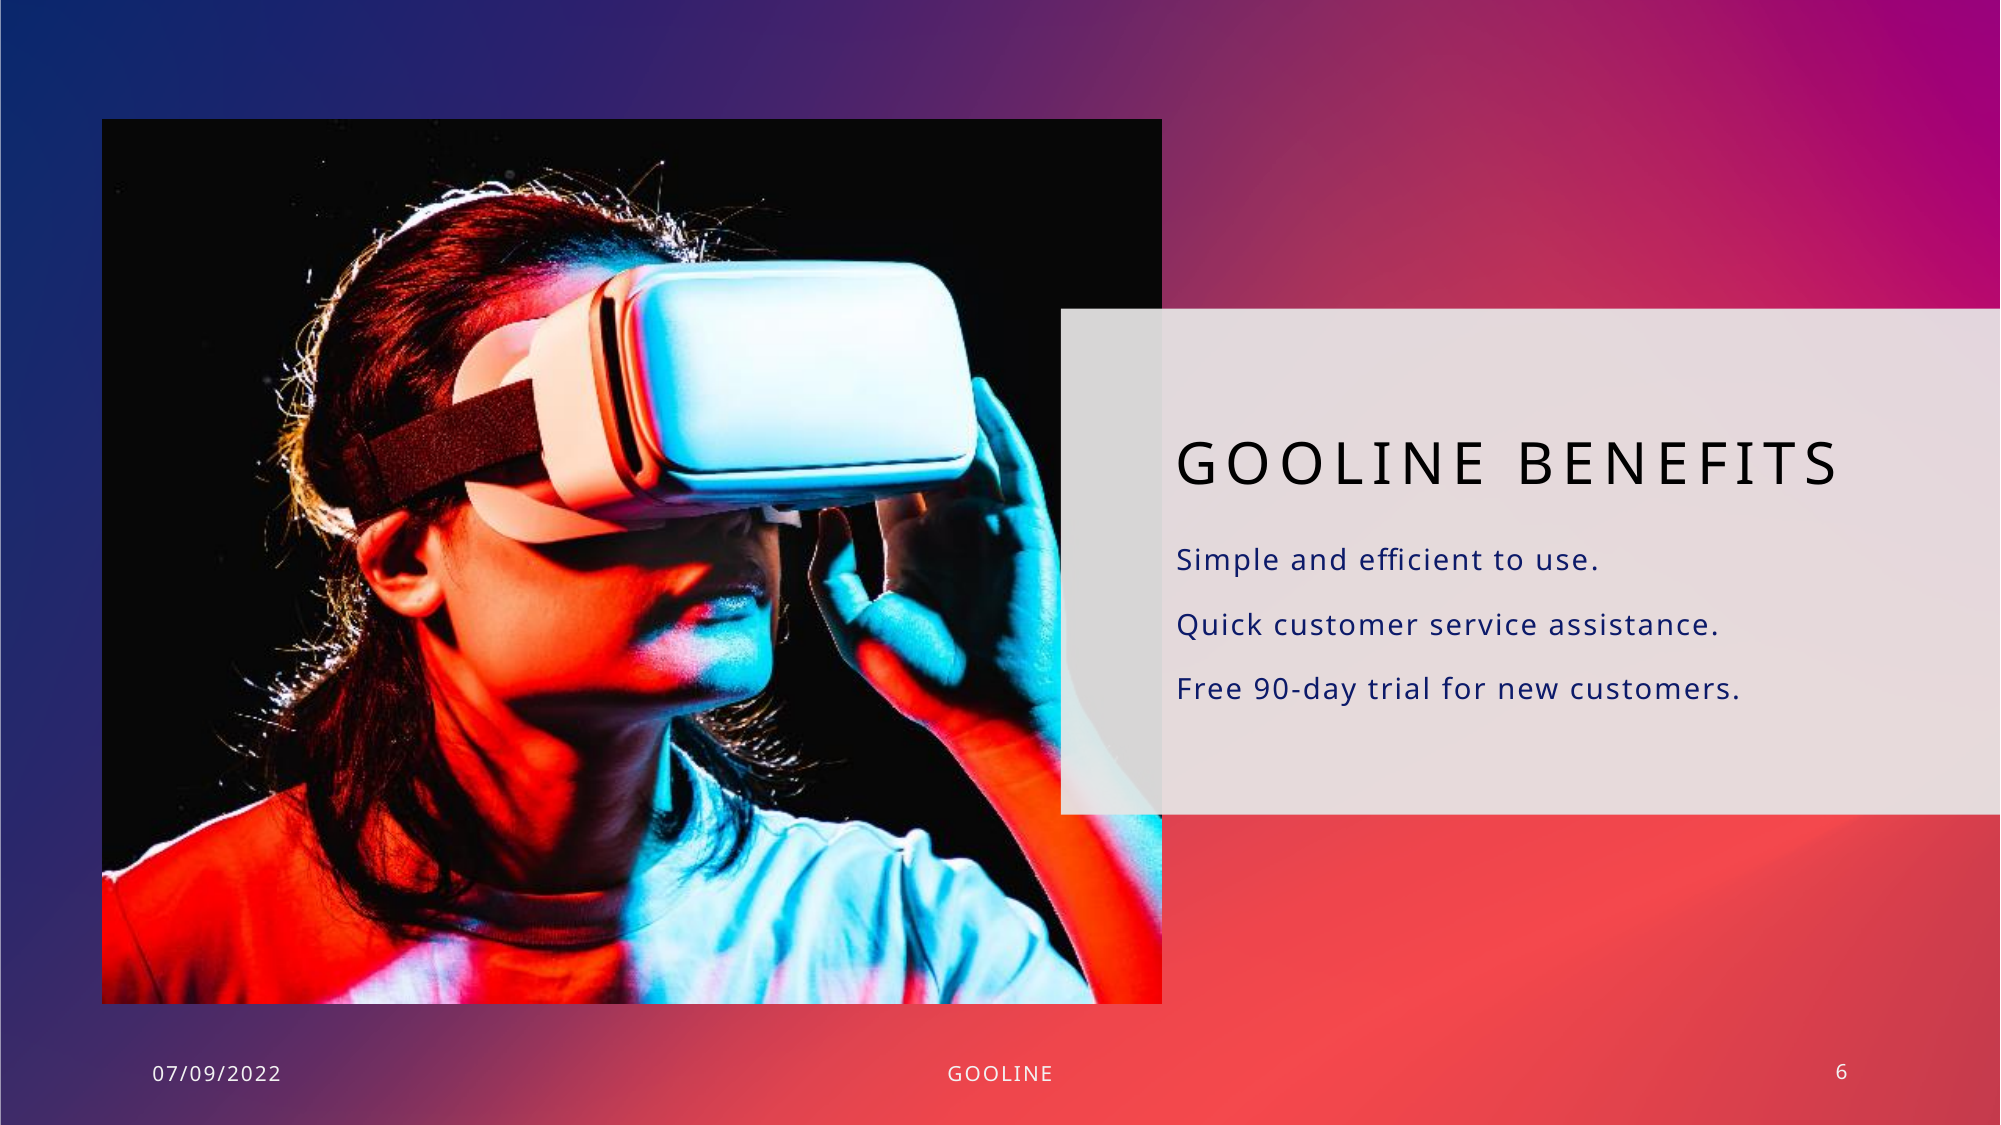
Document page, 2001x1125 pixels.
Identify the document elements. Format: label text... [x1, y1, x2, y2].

footer GOOLINE [662, 1042, 1338, 1103]
picture [0, 0, 2000, 1125]
slide_number 6 [1412, 1042, 1863, 1103]
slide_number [137, 1042, 588, 1103]
list Simple and efficient to use. Quick customer service assistance.​ Free 90-day trial for new customers.​​ [1162, 525, 1919, 738]
title GOOLINE benefits [1162, 308, 2000, 815]
